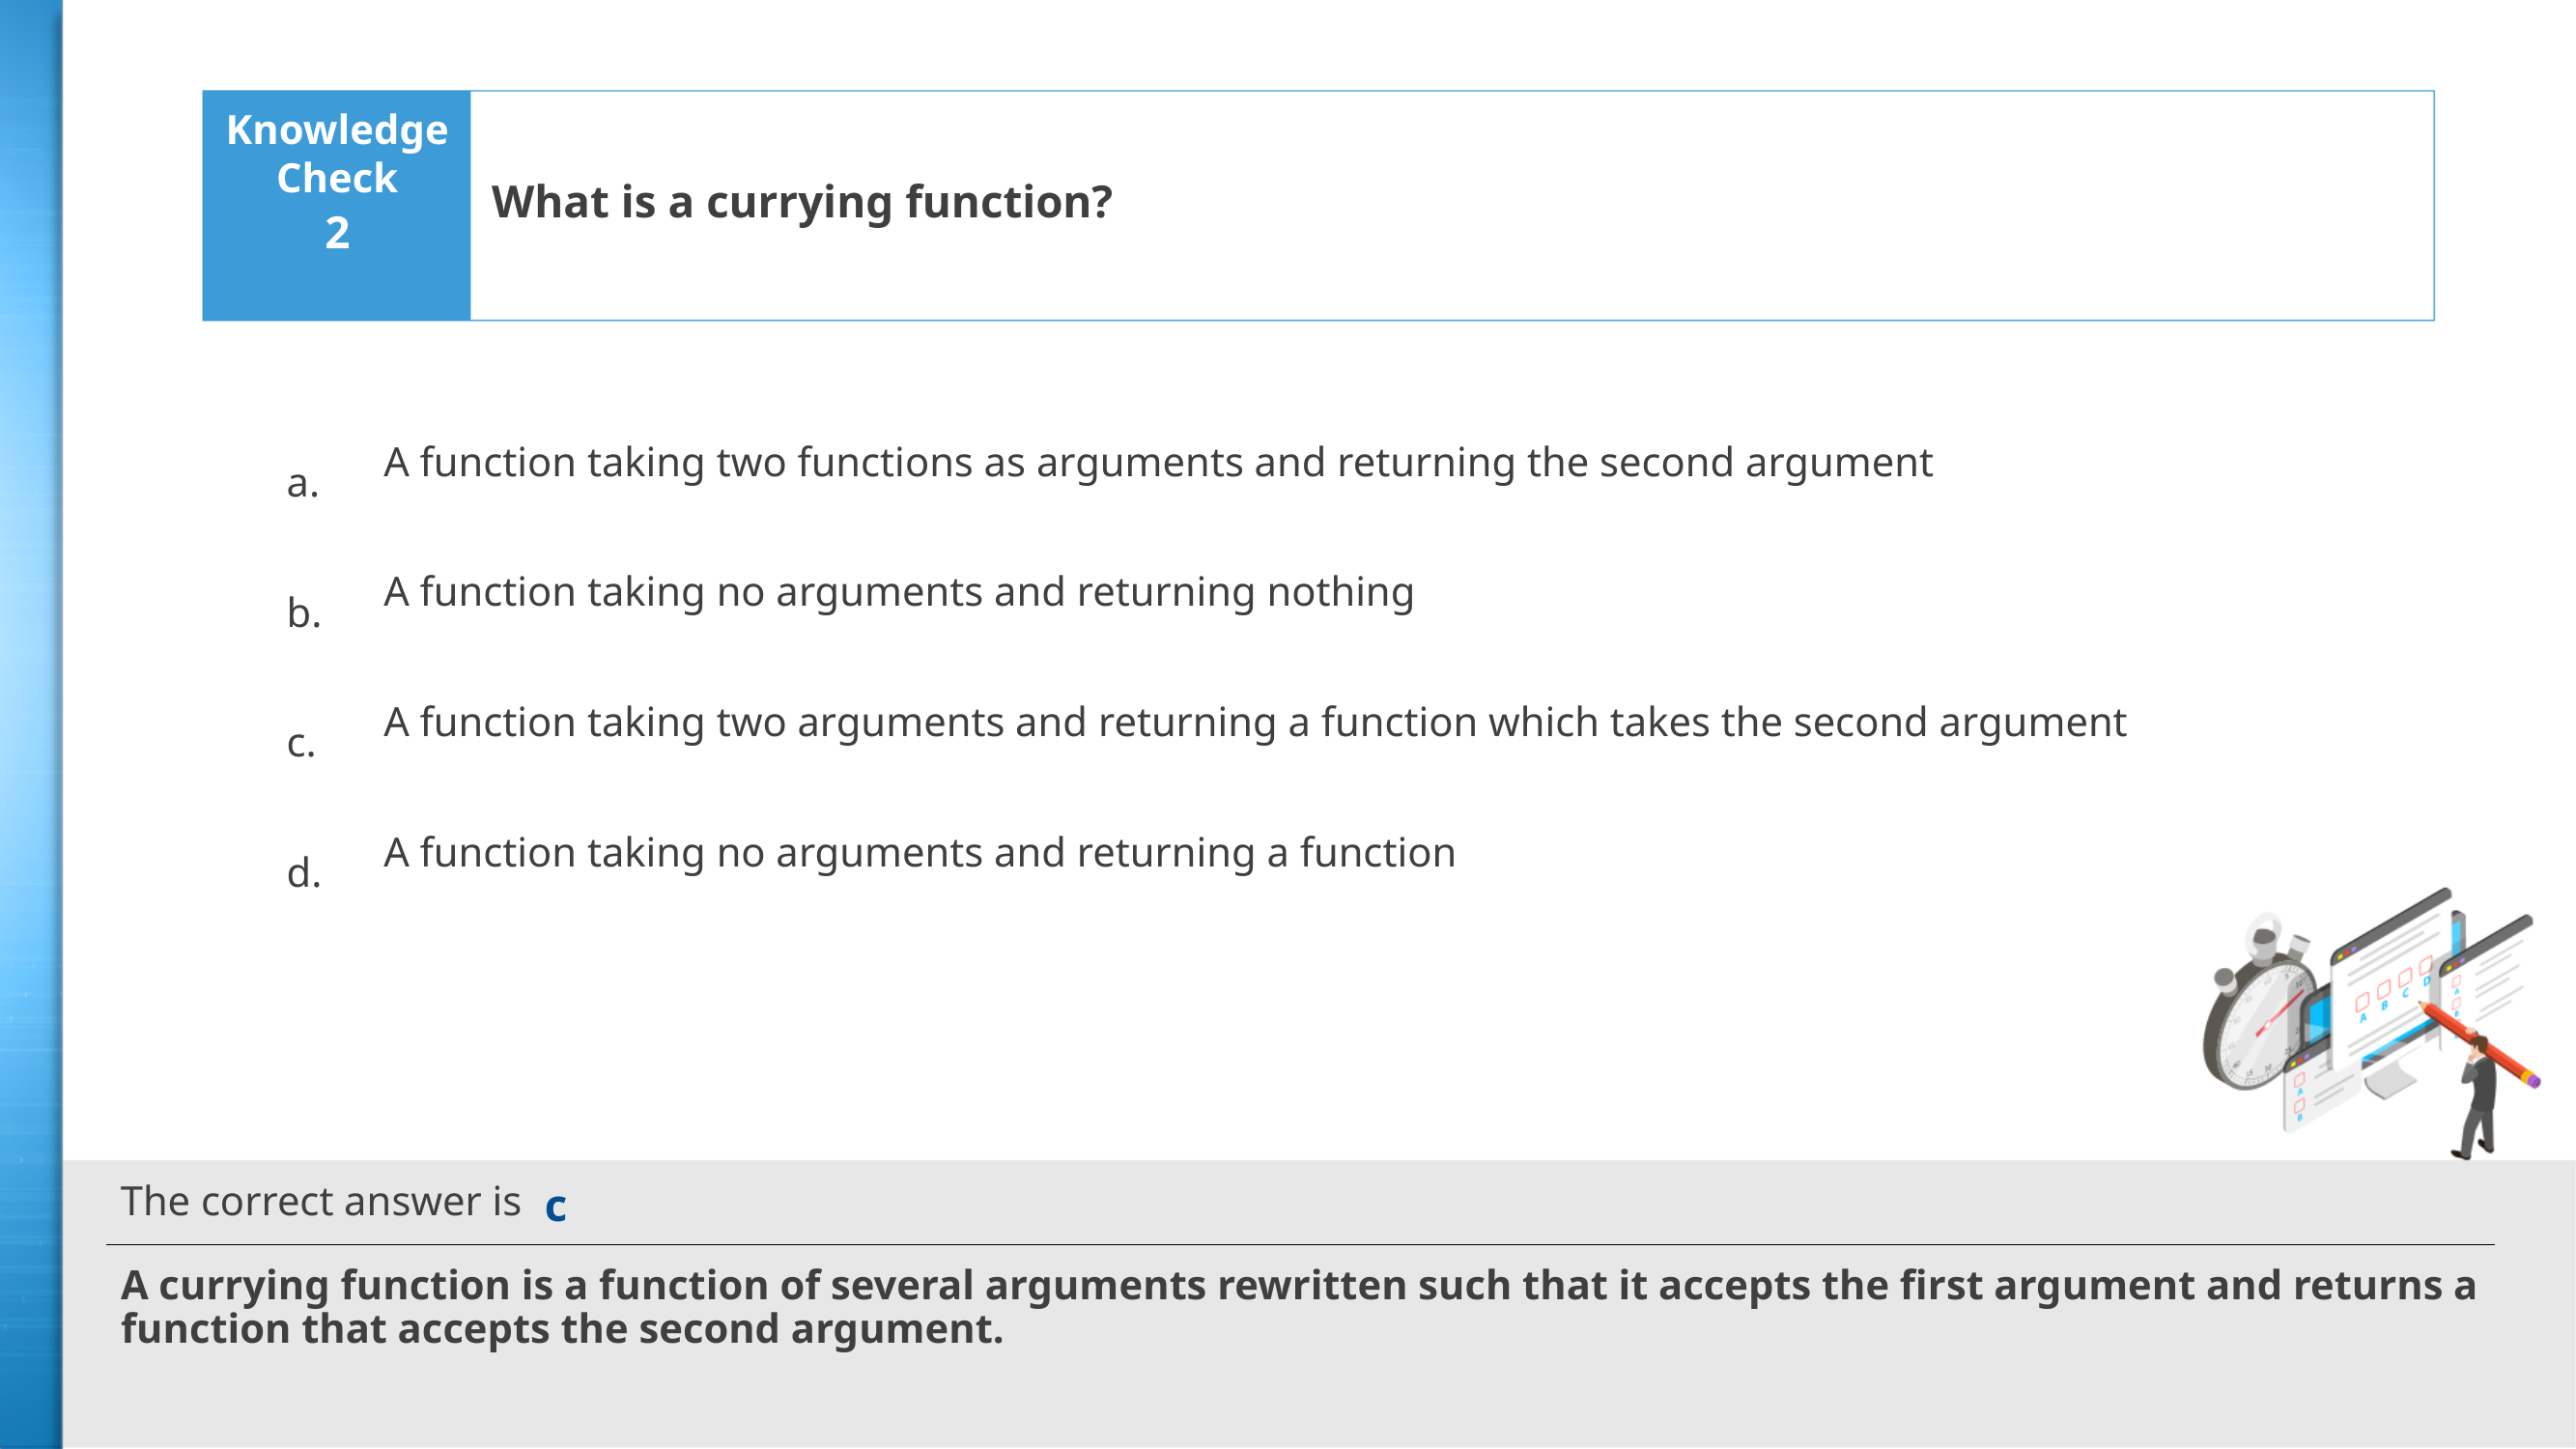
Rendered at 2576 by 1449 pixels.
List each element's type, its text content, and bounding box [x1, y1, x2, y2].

list A function taking no arguments and returning nothing [369, 572, 2152, 684]
list 2 [203, 203, 472, 310]
list A function taking two arguments and returning a function which takes the second argument [369, 701, 2152, 813]
list A function taking no arguments and returning a function [369, 832, 2152, 944]
list A currying function is a function of several arguments rewritten such that it accepts the first argument and returns a function that accepts the second argument. [105, 1257, 2514, 1416]
list c [530, 1167, 1961, 1232]
list What is a currying function? [477, 90, 2430, 317]
picture [0, 0, 2576, 1449]
list A function taking two functions as arguments and returning the second argument [369, 441, 2152, 554]
